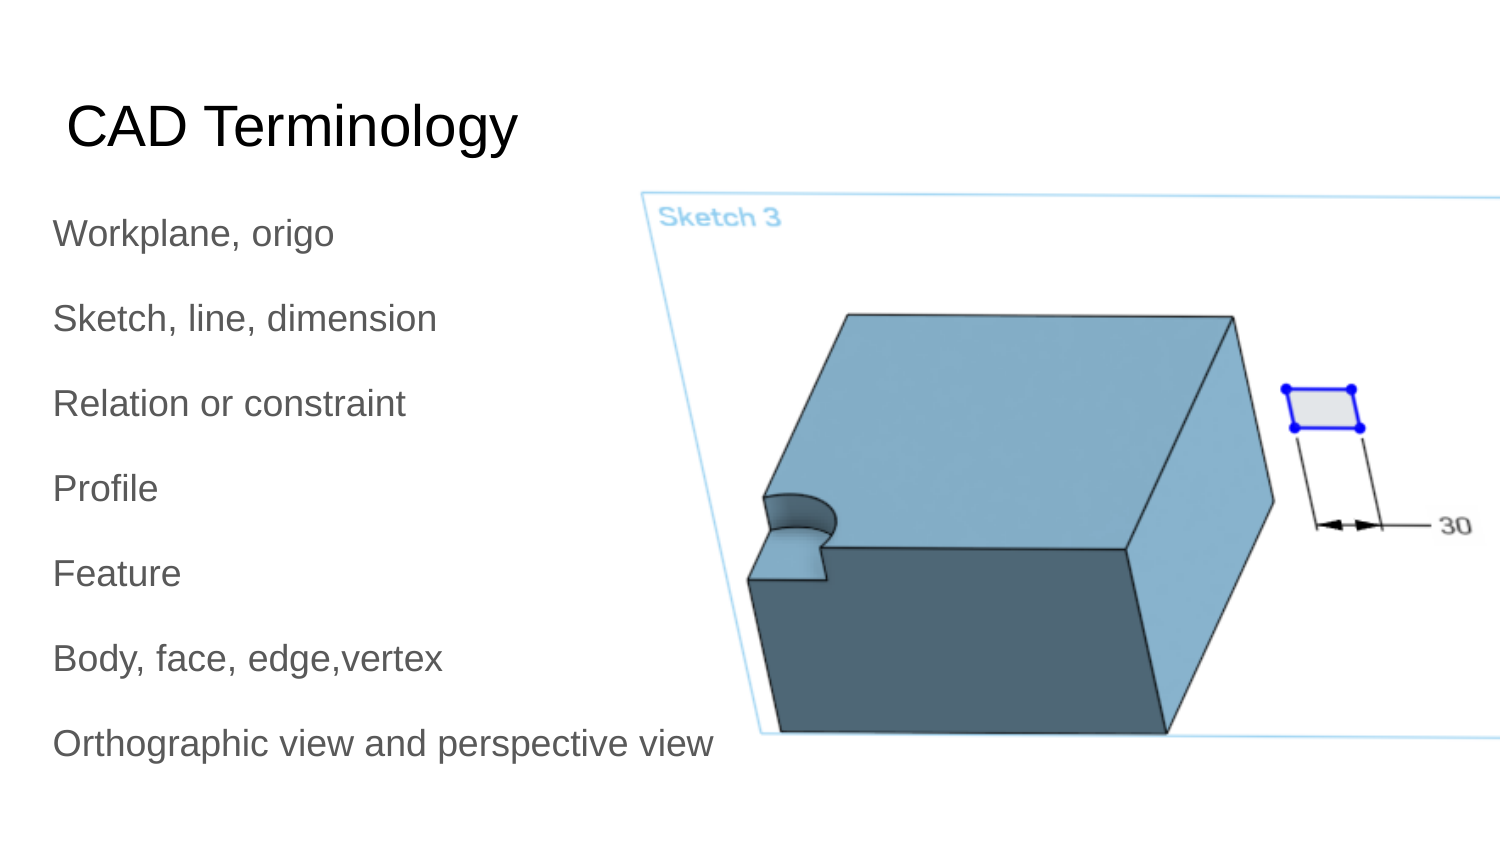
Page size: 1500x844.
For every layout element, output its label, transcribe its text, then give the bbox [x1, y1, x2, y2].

title CAD Terminology [51, 72, 1449, 167]
list Workplane, origo Sketch, line, dimension Relation or constraint Profile Feature Body, face, edge,vertex Orthographic view and perspective view [37, 187, 1198, 817]
picture [619, 153, 1500, 770]
